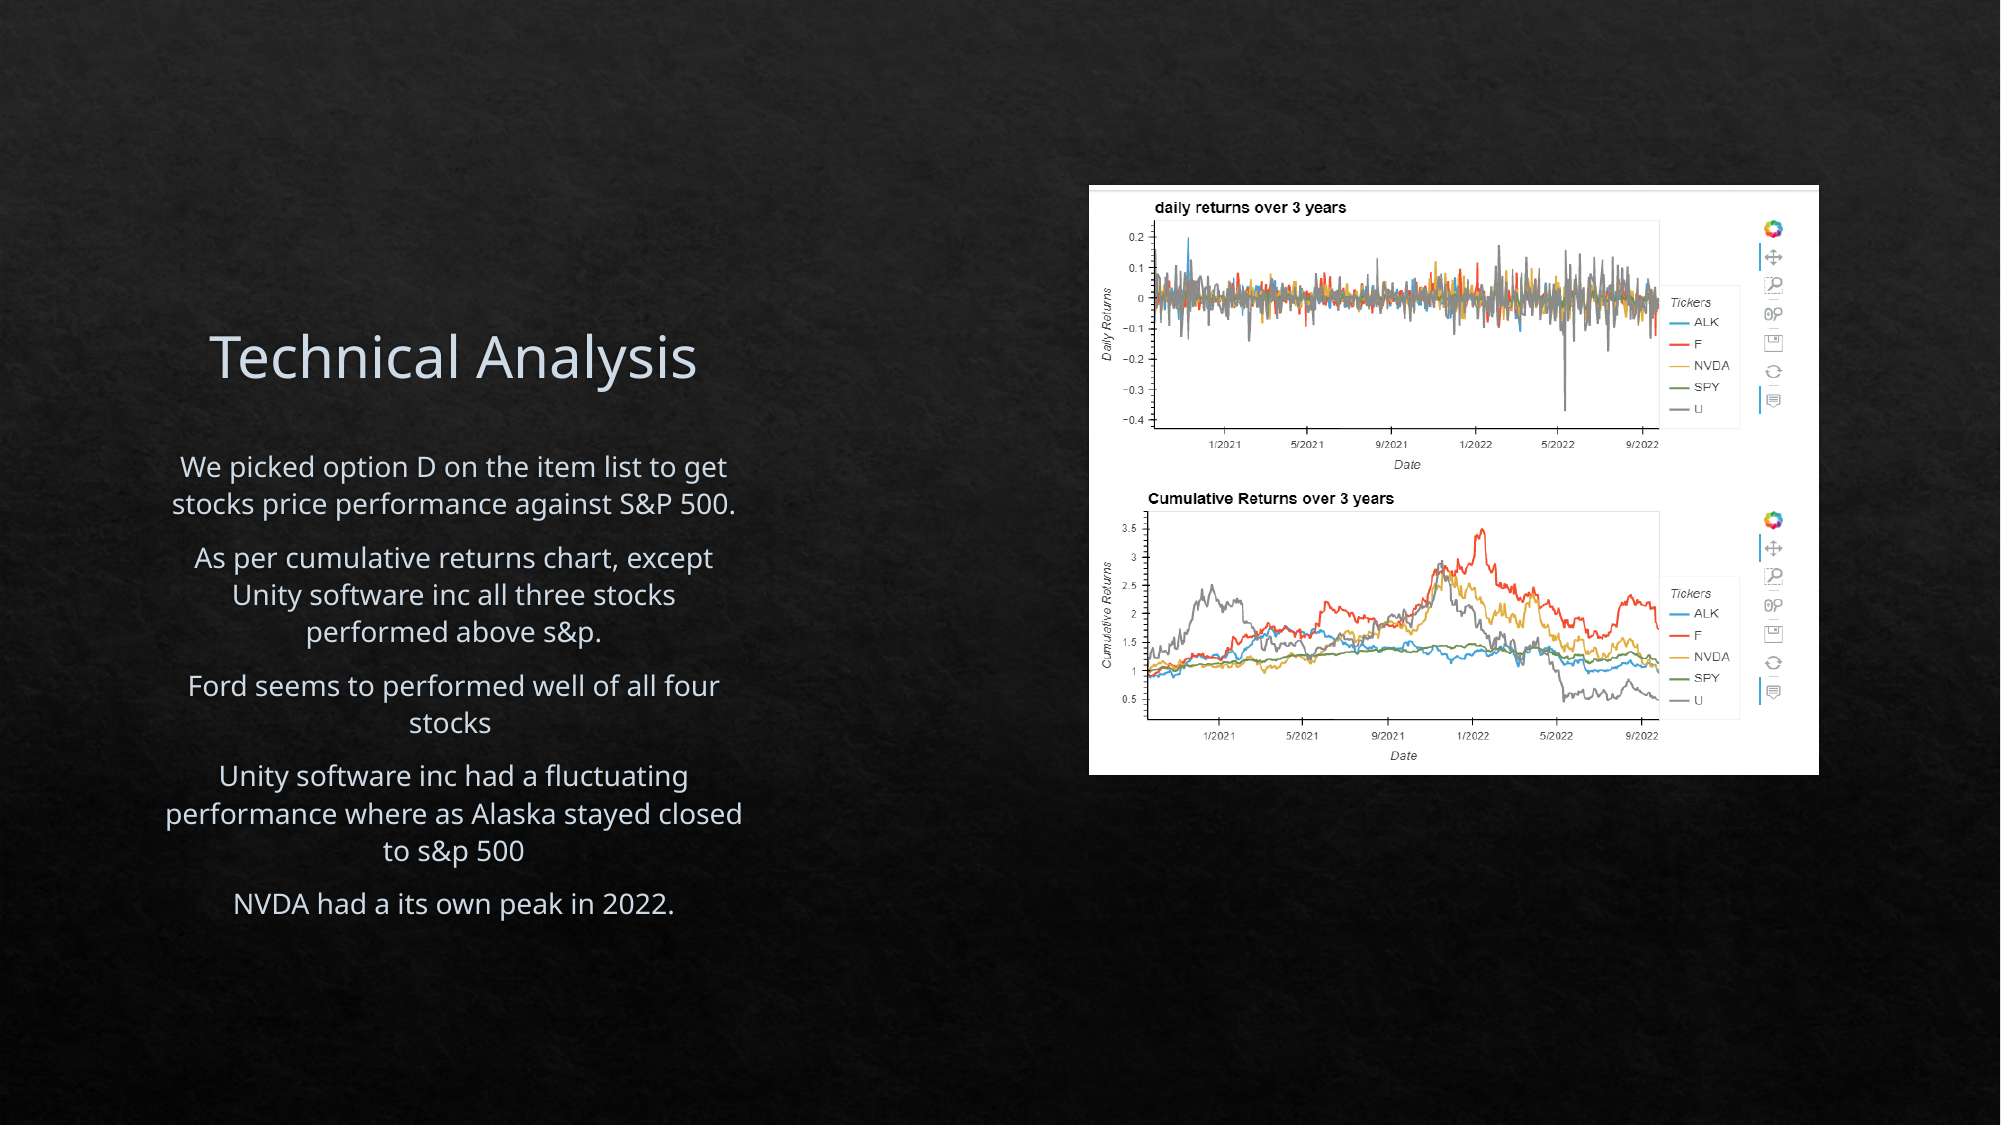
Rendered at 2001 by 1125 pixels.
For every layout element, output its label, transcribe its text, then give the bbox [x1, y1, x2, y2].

list We picked option D on the item list to get stocks price performance against S&P 500. As per cumulative returns chart, except Unity software inc all three stocks performed above s&p. Ford seems to performed well of all four stocks Unity software inc had a fluctuating performance where as Alaska stayed closed to s&p 500 NVDA had a its own peak in 2022. [149, 438, 758, 934]
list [1089, 185, 1819, 776]
title Technical Analysis [149, 99, 758, 399]
